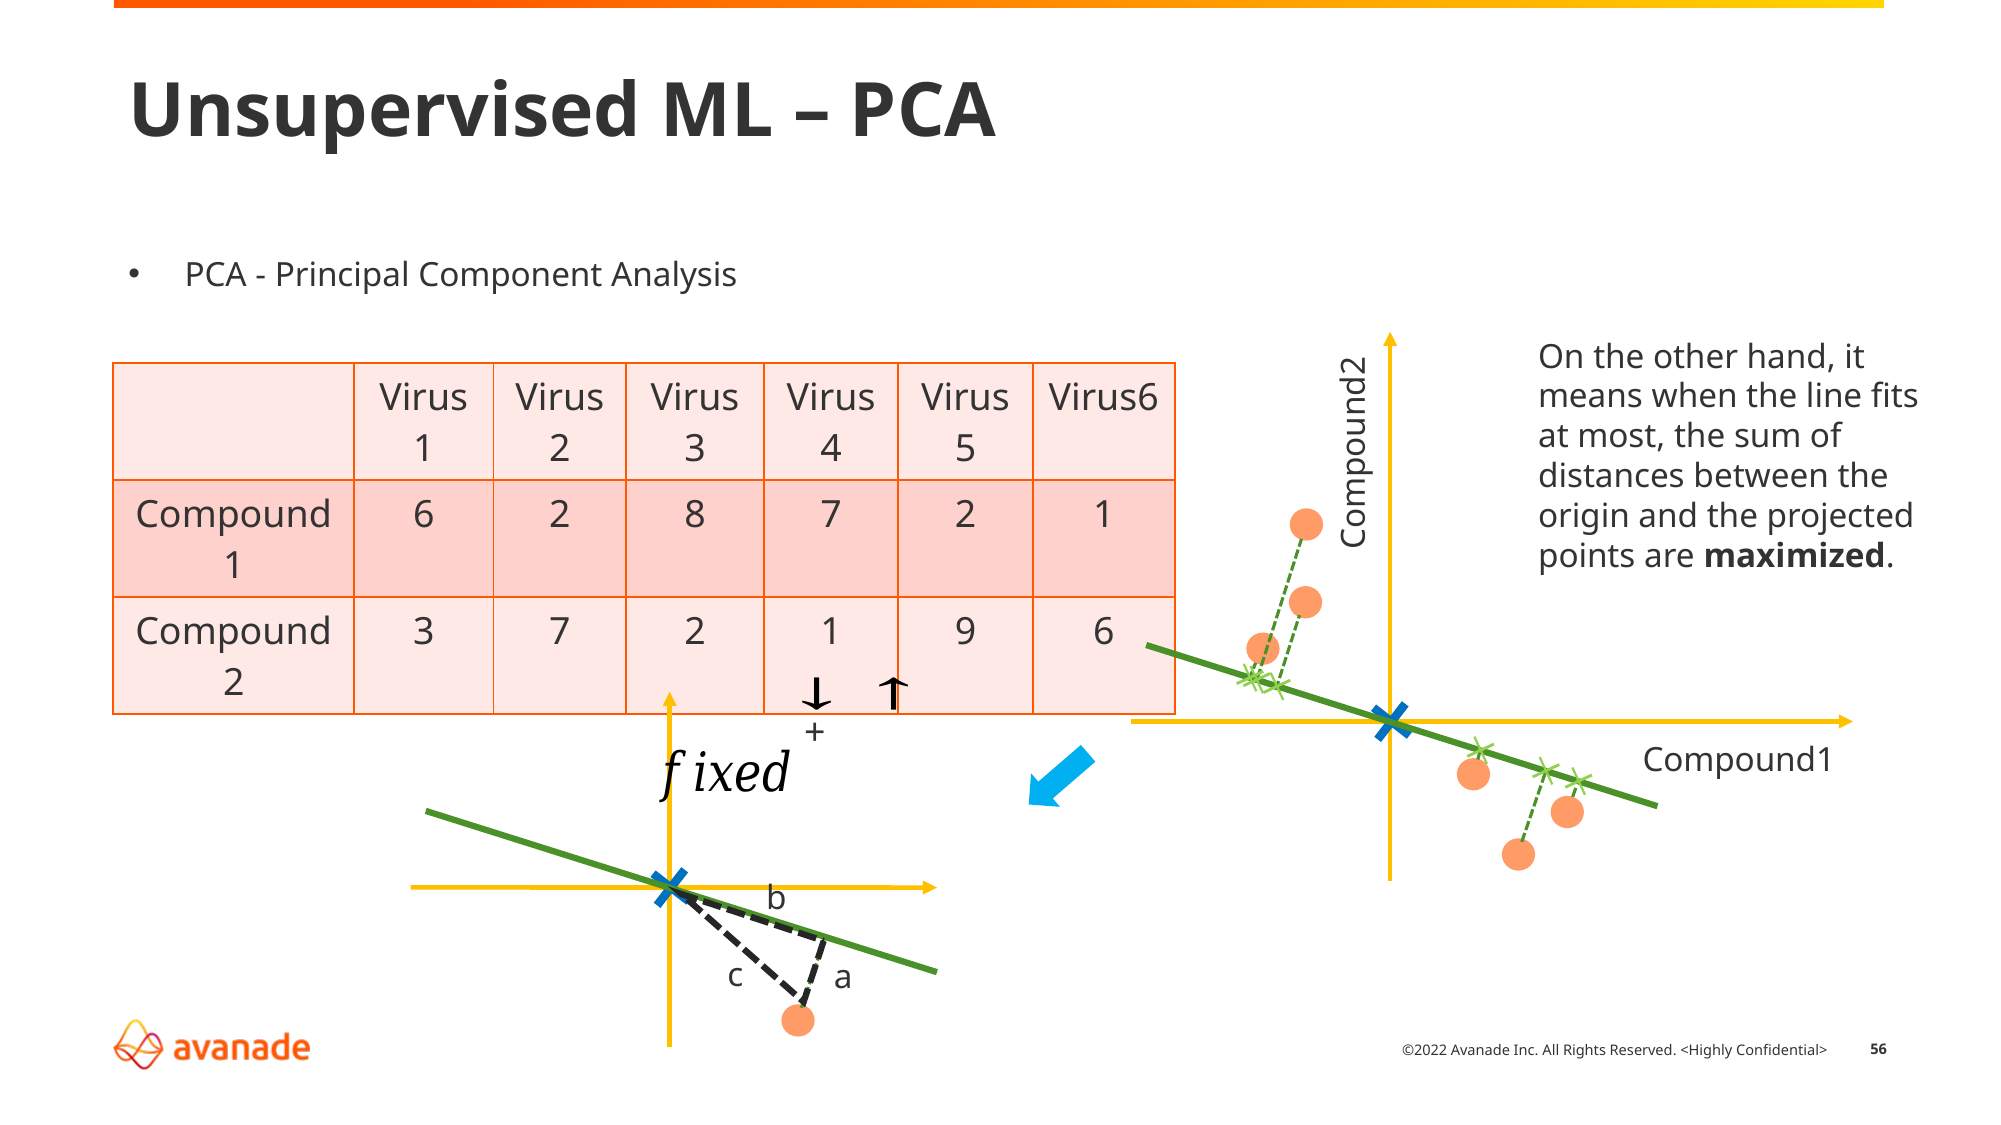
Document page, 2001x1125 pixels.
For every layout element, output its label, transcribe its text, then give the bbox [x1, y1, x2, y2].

table_header Virus4 [765, 364, 897, 479]
title Unsupervised ML – PCA [113, 64, 1883, 228]
table_header [114, 364, 353, 479]
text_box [801, 940, 825, 1008]
list PCA - Principal Component Analysis [113, 249, 1883, 362]
table_header Virus2 [494, 364, 625, 479]
table_cell 6 [355, 481, 493, 596]
table_header Virus3 [627, 364, 763, 479]
text_box [1027, 743, 1097, 809]
table_cell 1 [765, 598, 897, 691]
table_cell 2 [899, 481, 1032, 596]
table_cell 8 [627, 481, 763, 596]
picture [93, 999, 339, 1090]
table_cell 1 [1034, 481, 1131, 596]
table_header Virus1 [355, 364, 493, 479]
table_header Virus6 [1034, 364, 1131, 479]
table_cell 7 [765, 481, 897, 596]
table_cell 7 [494, 598, 625, 691]
table_cell 6 [1034, 598, 1131, 713]
table_cell 2 [494, 481, 625, 596]
table_header Virus5 [899, 364, 1032, 479]
table_cell 3 [355, 598, 493, 713]
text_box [1257, 538, 1302, 678]
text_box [1521, 774, 1545, 842]
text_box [1572, 786, 1577, 797]
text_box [1146, 644, 1658, 807]
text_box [410, 691, 938, 1048]
table_cell Compound2 [114, 598, 353, 713]
table_cell 2 [627, 598, 763, 691]
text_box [1275, 615, 1300, 690]
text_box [425, 810, 938, 973]
table_cell Compound1 [114, 481, 353, 596]
text_box On the other hand, it means when the line fits at most, the sum of distances between the origin and the projected points are maximized. [1523, 327, 1945, 582]
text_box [1248, 662, 1256, 681]
table_cell 9 [899, 598, 1032, 713]
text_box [1477, 747, 1481, 760]
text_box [1131, 331, 1853, 882]
